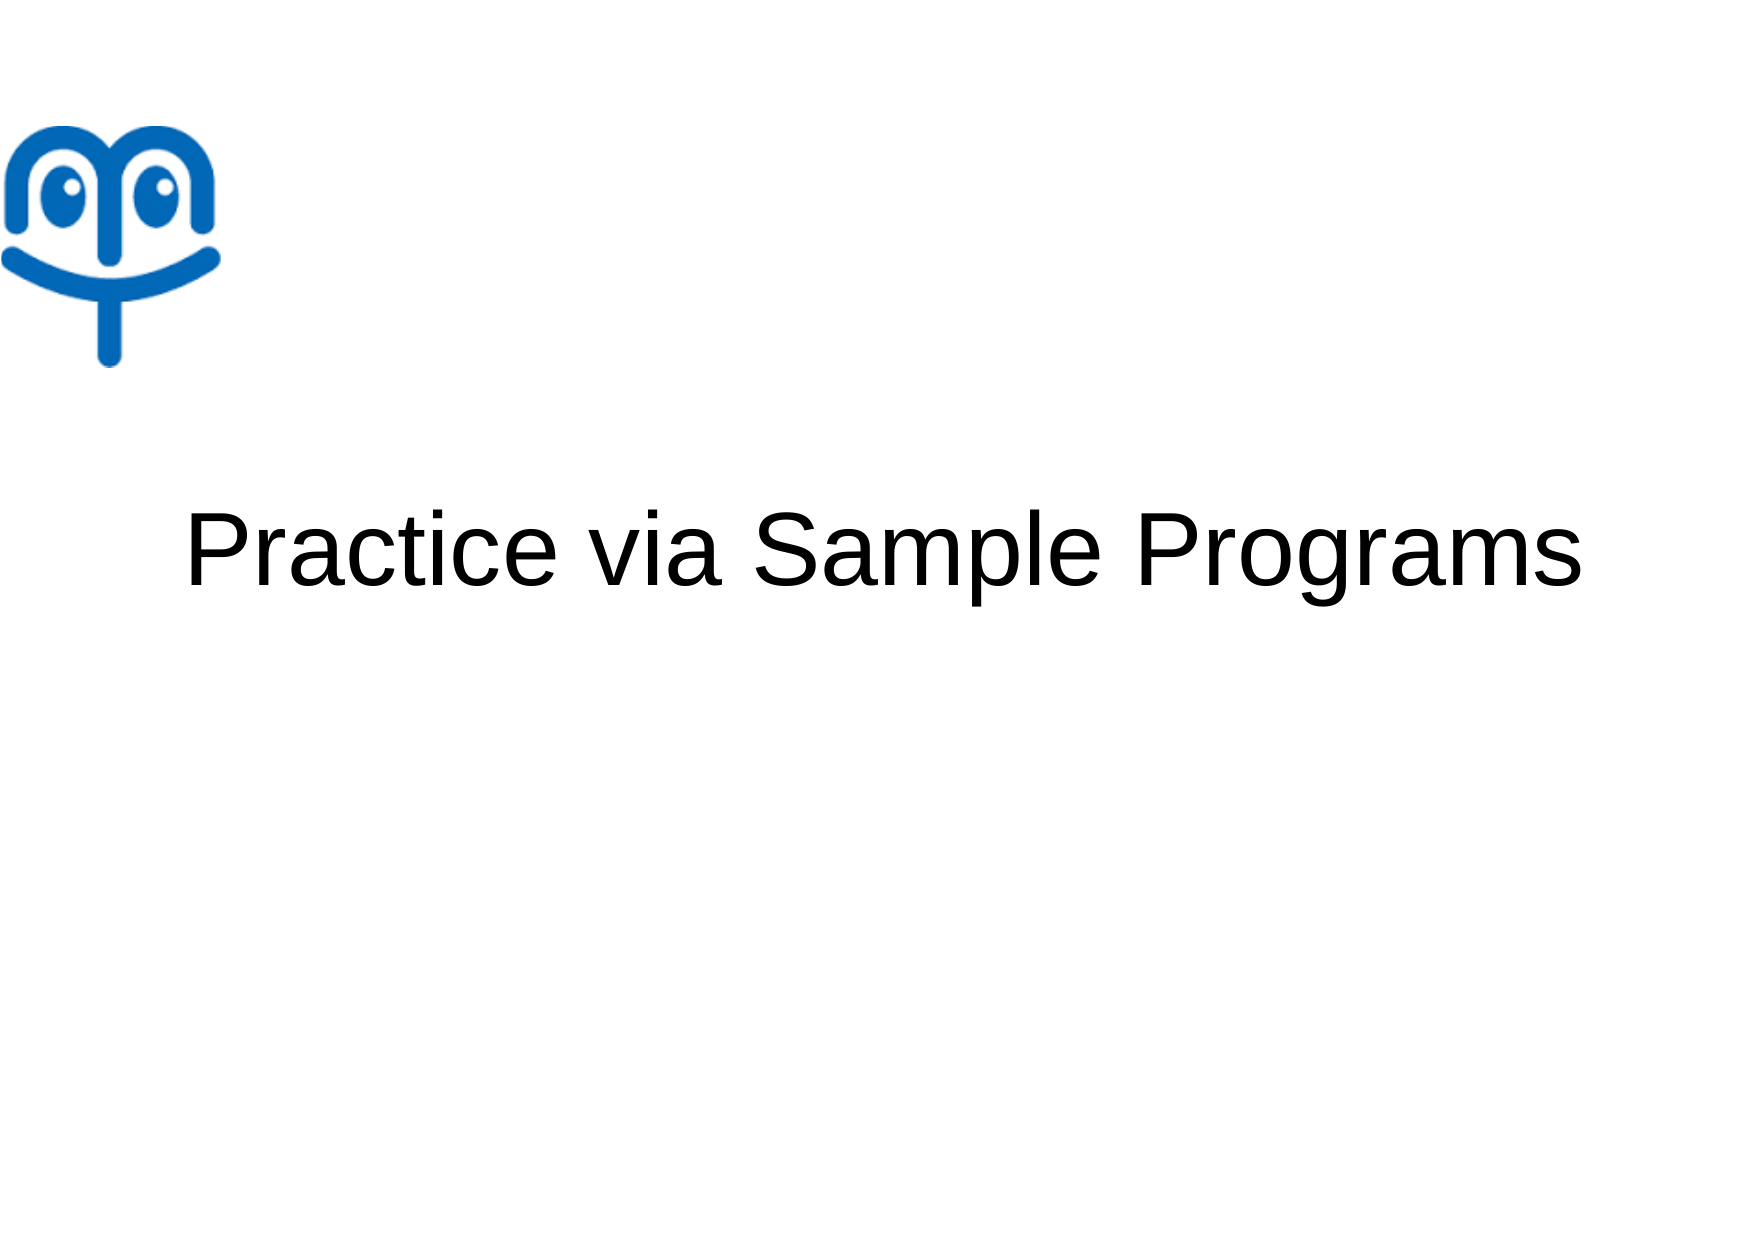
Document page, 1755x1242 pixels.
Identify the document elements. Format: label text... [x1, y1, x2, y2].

text_box [1, 126, 221, 368]
text_box Practice via Sample Programs [169, 479, 1599, 607]
